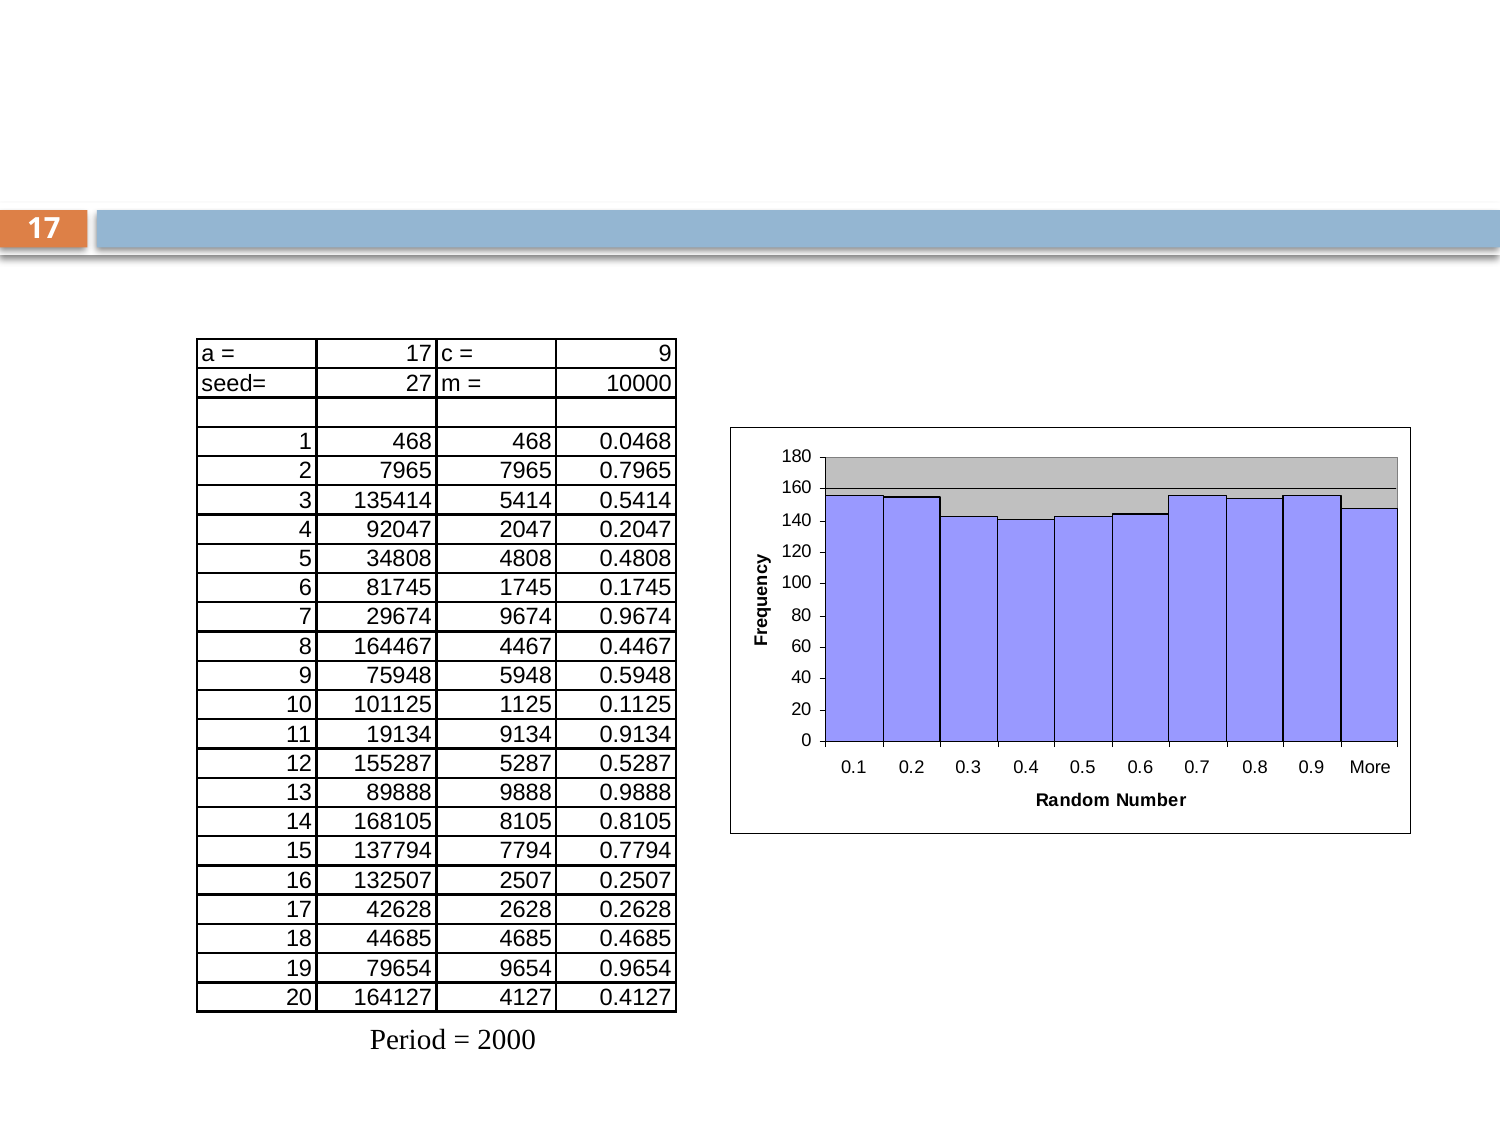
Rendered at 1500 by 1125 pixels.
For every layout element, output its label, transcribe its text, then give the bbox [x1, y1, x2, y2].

picture [723, 420, 1421, 843]
slide_number 17 [0, 208, 88, 249]
picture [195, 337, 678, 1014]
text_box Period = 2000 [355, 1012, 750, 1063]
